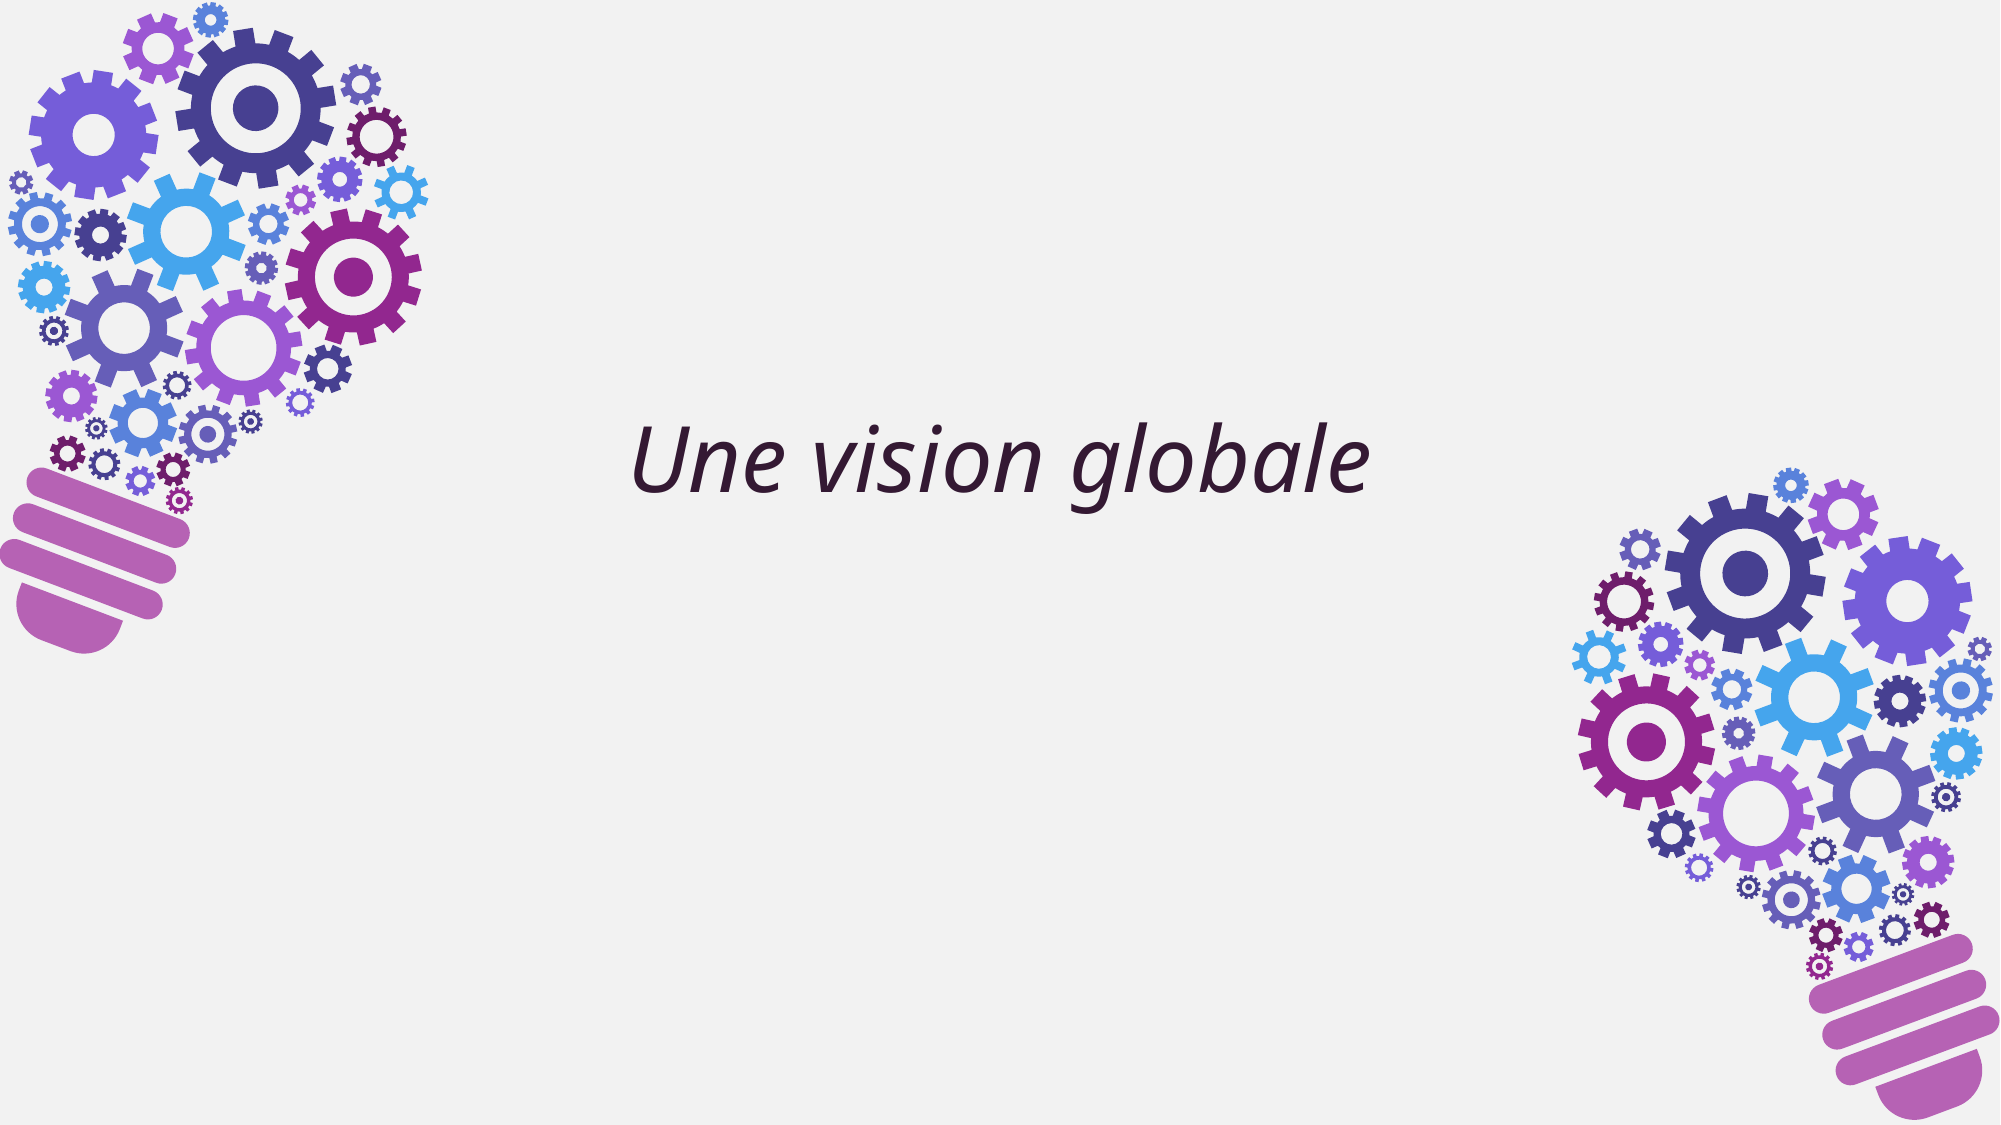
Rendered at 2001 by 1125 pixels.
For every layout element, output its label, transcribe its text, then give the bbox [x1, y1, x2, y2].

text_box Une vision globale [481, 428, 1519, 519]
